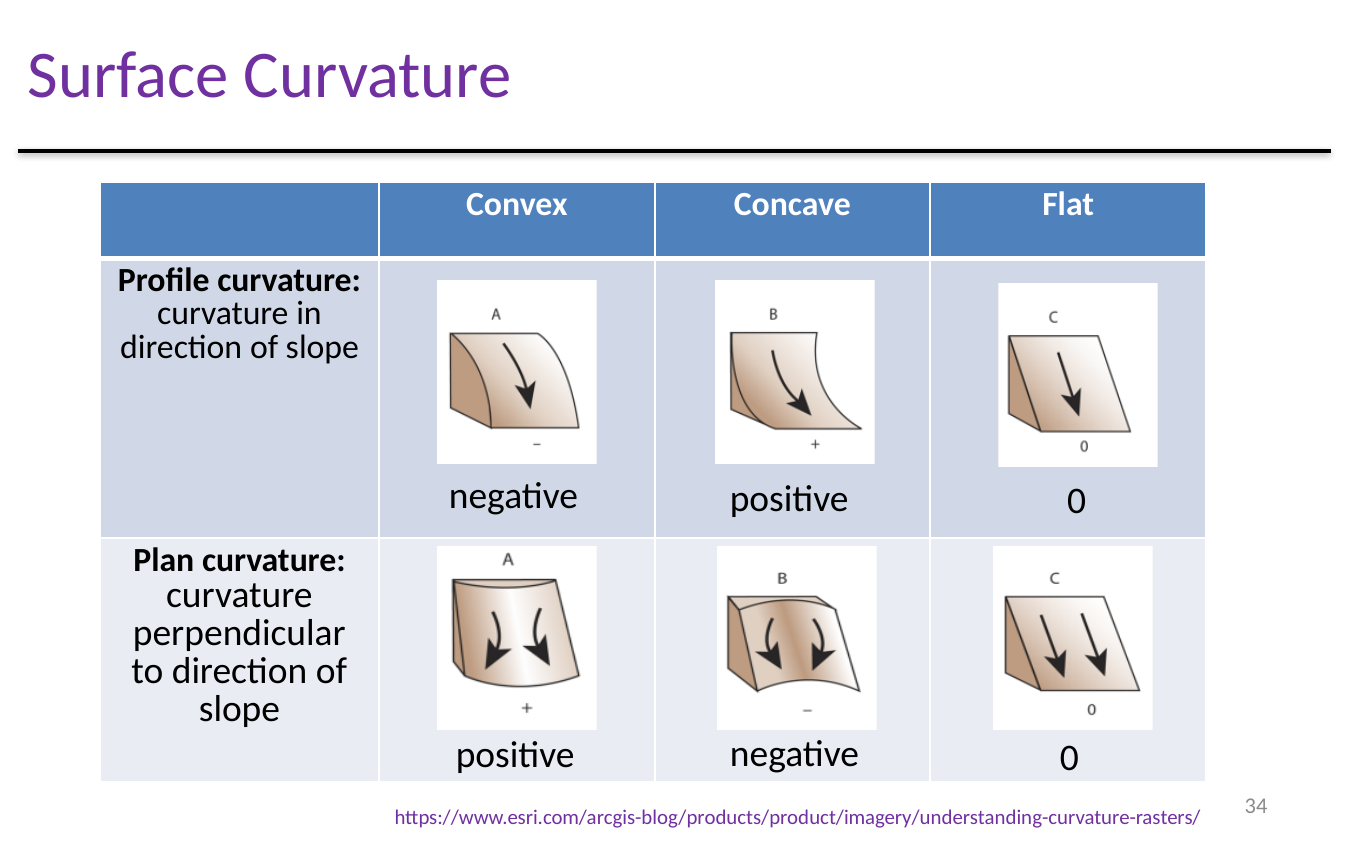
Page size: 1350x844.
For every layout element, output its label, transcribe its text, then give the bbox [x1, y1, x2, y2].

picture [436, 546, 597, 731]
text_box https://www.esri.com/arcgis-blog/products/product/imagery/understanding-curvature-rasters/ [379, 796, 1283, 837]
picture [997, 283, 1158, 467]
table_cell [380, 539, 654, 781]
text_box Surface Curvature [12, 0, 1338, 141]
picture [992, 546, 1153, 731]
table_cell [931, 539, 1205, 781]
table_cell [931, 261, 1205, 537]
text_box 0 [986, 725, 1153, 786]
text_box positive [715, 470, 875, 527]
table_cell Profile curvature: curvature in direction of slope [101, 261, 378, 537]
table_cell [656, 261, 929, 537]
table_header Convex [380, 183, 654, 256]
picture [714, 279, 875, 464]
text_box negative [715, 721, 882, 782]
slide_number 34 [967, 782, 1283, 827]
table_header Concave [656, 183, 929, 256]
table_cell [656, 539, 929, 781]
table_header Flat [931, 183, 1205, 256]
text_box negative [434, 466, 601, 523]
text_box positive [441, 734, 601, 783]
picture [716, 546, 877, 731]
table_cell [380, 261, 654, 537]
text_box 0 [993, 470, 1160, 529]
table_header [101, 183, 378, 256]
table_cell Plan curvature: curvature perpendicular to direction of slope [101, 539, 378, 781]
picture [436, 279, 597, 464]
